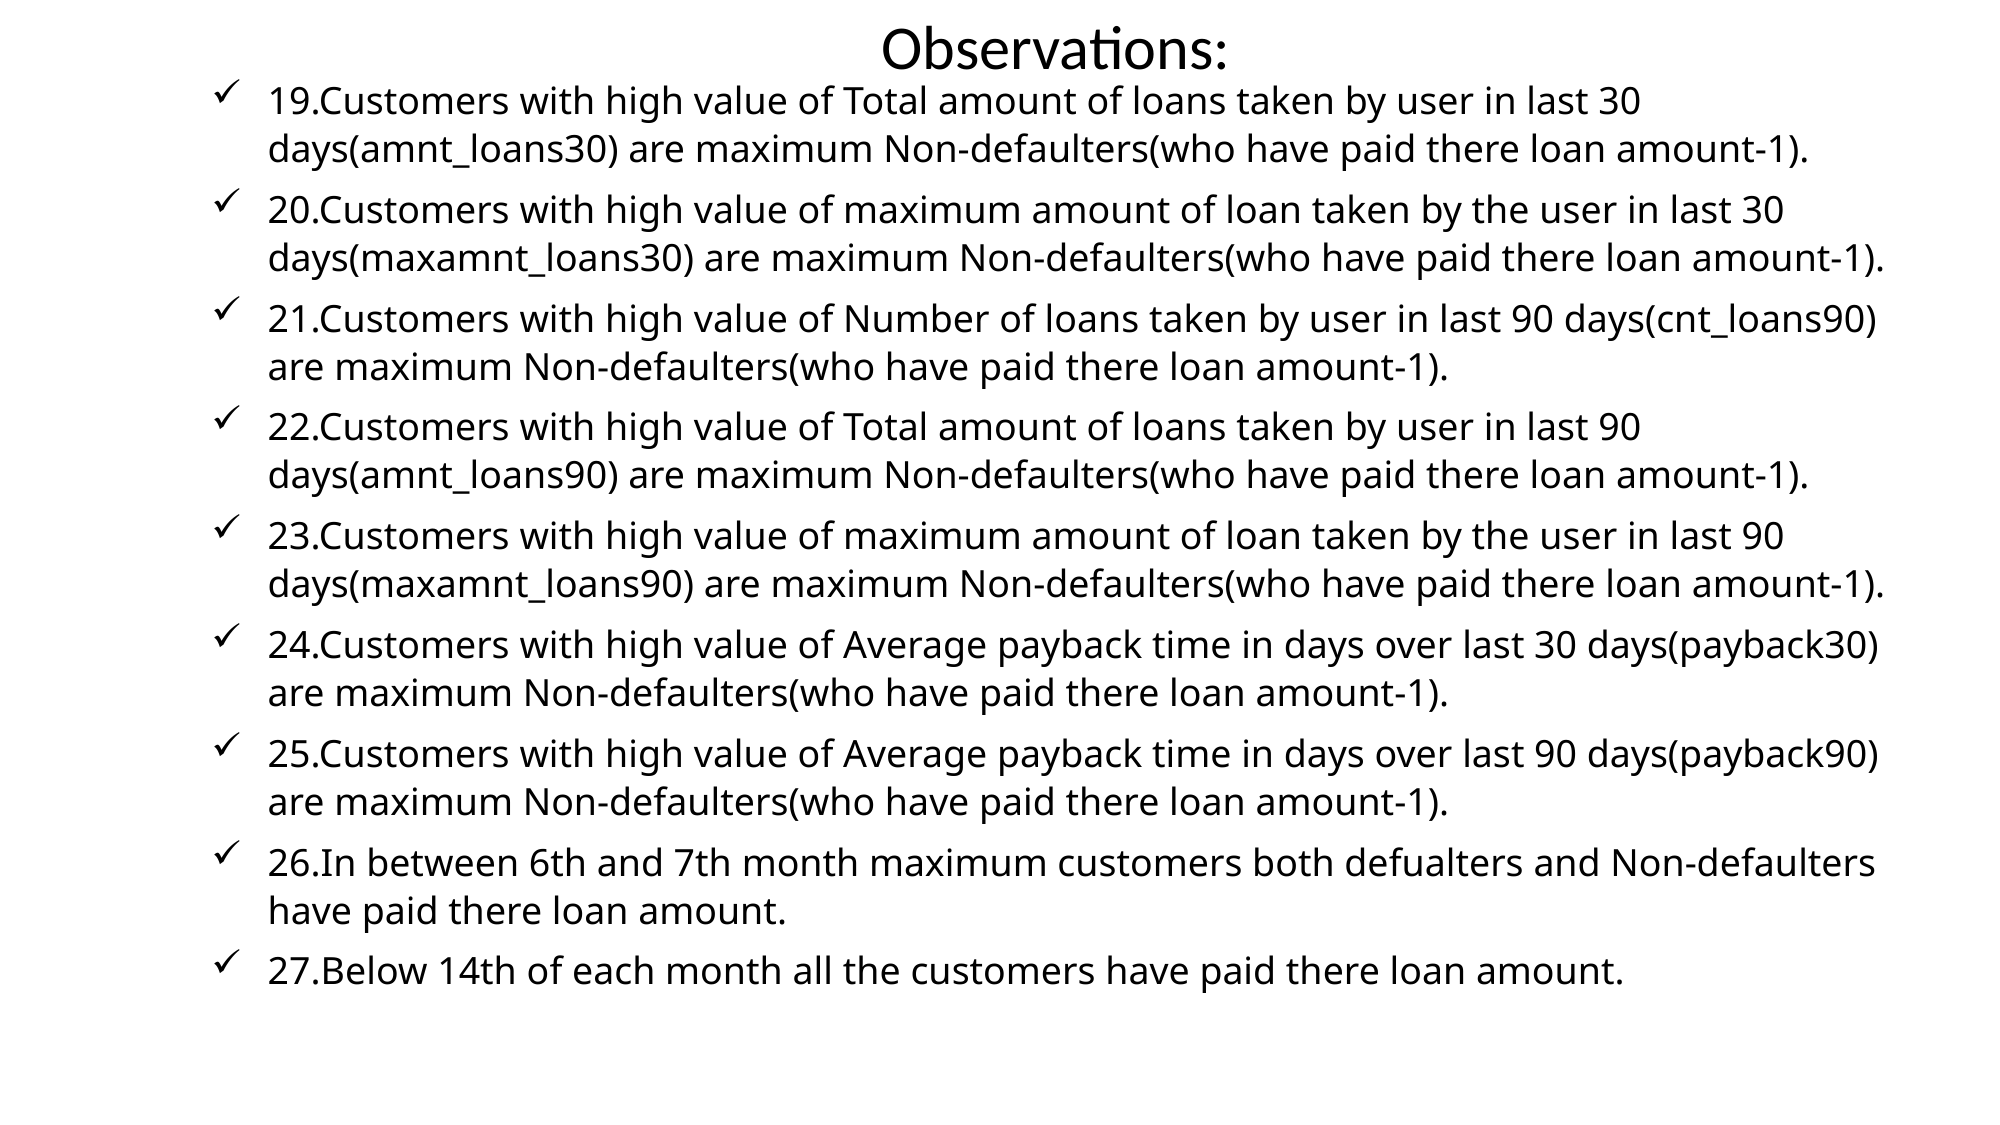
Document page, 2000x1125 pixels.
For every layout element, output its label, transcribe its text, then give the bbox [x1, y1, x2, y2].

list 19.Customers with high value of Total amount of loans taken by user in last 30 days(amnt_loans30) are maximum Non-defaulters(who have paid there loan amount-1). 20.Customers with high value of maximum amount of loan taken by the user in last 30 days(maxamnt_loans30) are maximum Non-defaulters(who have paid there loan amount-1). 21.Customers with high value of Number of loans taken by user in last 90 days(cnt_loans90) are maximum Non-defaulters(who have paid there loan amount-1). 22.Customers with high value of Total amount of loans taken by user in last 90 days(amnt_loans90) are maximum Non-defaulters(who have paid there loan amount-1). 23.Customers with high value of maximum amount of loan taken by the user in last 90 days(maxamnt_loans90) are maximum Non-defaulters(who have paid there loan amount-1). 24.Customers with high value of Average payback time in days over last 30 days(payback30) are maximum Non-defaulters(who have paid there loan amount-1). 25.Customers with high value of Average payback time in days over last 90 days(payback90) are maximum Non-defaulters(who have paid there loan amount-1). 26.In between 6th and 7th month maximum customers both defualters and Non-defaulters have paid there loan amount. 27.Below 14th of each month all the customers have paid there loan amount. [196, 66, 1957, 1106]
title Observations: [249, 0, 1863, 66]
